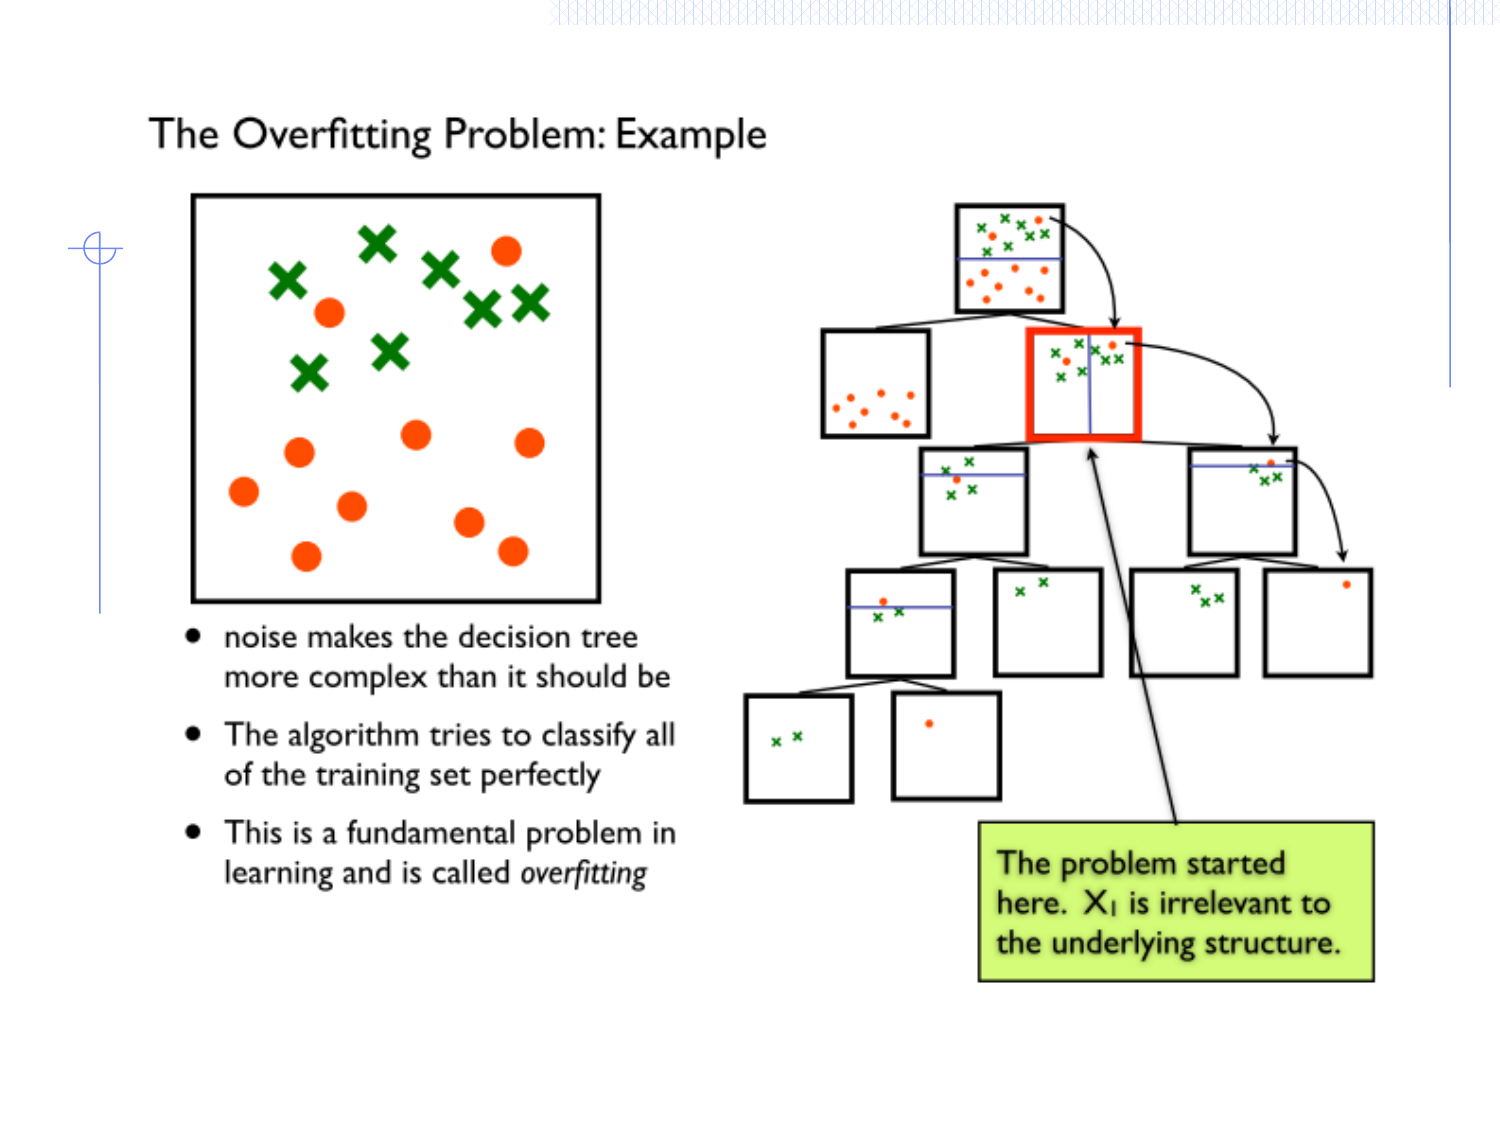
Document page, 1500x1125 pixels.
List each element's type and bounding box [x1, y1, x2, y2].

picture [123, 99, 1401, 1001]
